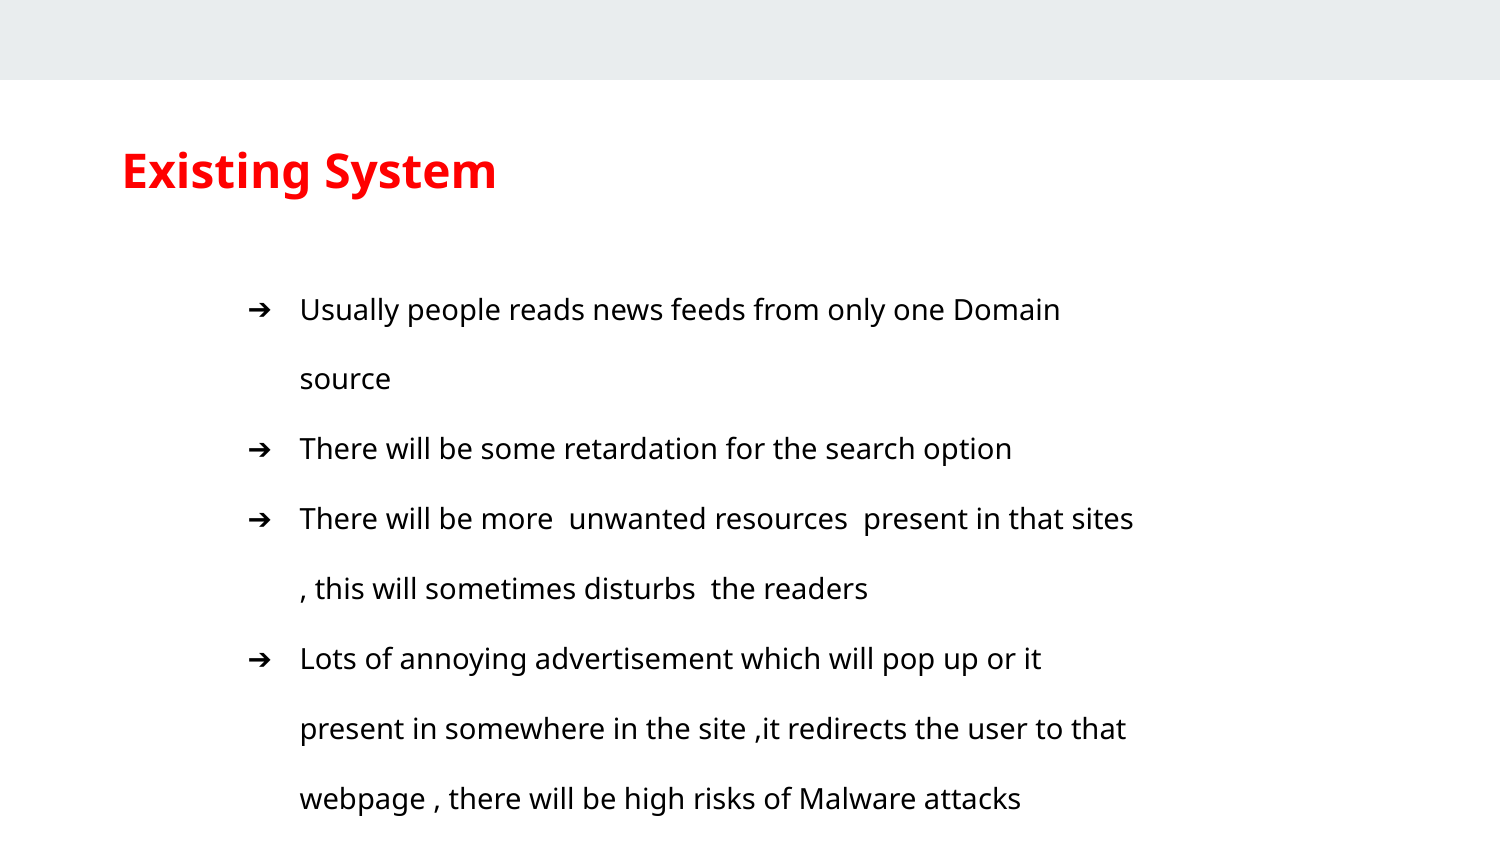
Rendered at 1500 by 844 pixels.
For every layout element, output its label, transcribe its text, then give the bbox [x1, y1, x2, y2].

text_box Usually people reads news feeds from only one Domain source There will be some retardation for the search option There will be more unwanted resources present in that sites , this will sometimes disturbs the readers Lots of annoying advertisement which will pop up or it present in somewhere in the site ,it redirects the user to that webpage , there will be high risks of Malware attacks Users cant able to save their favourites news [209, 240, 1154, 844]
text_box Existing System [106, 126, 536, 214]
